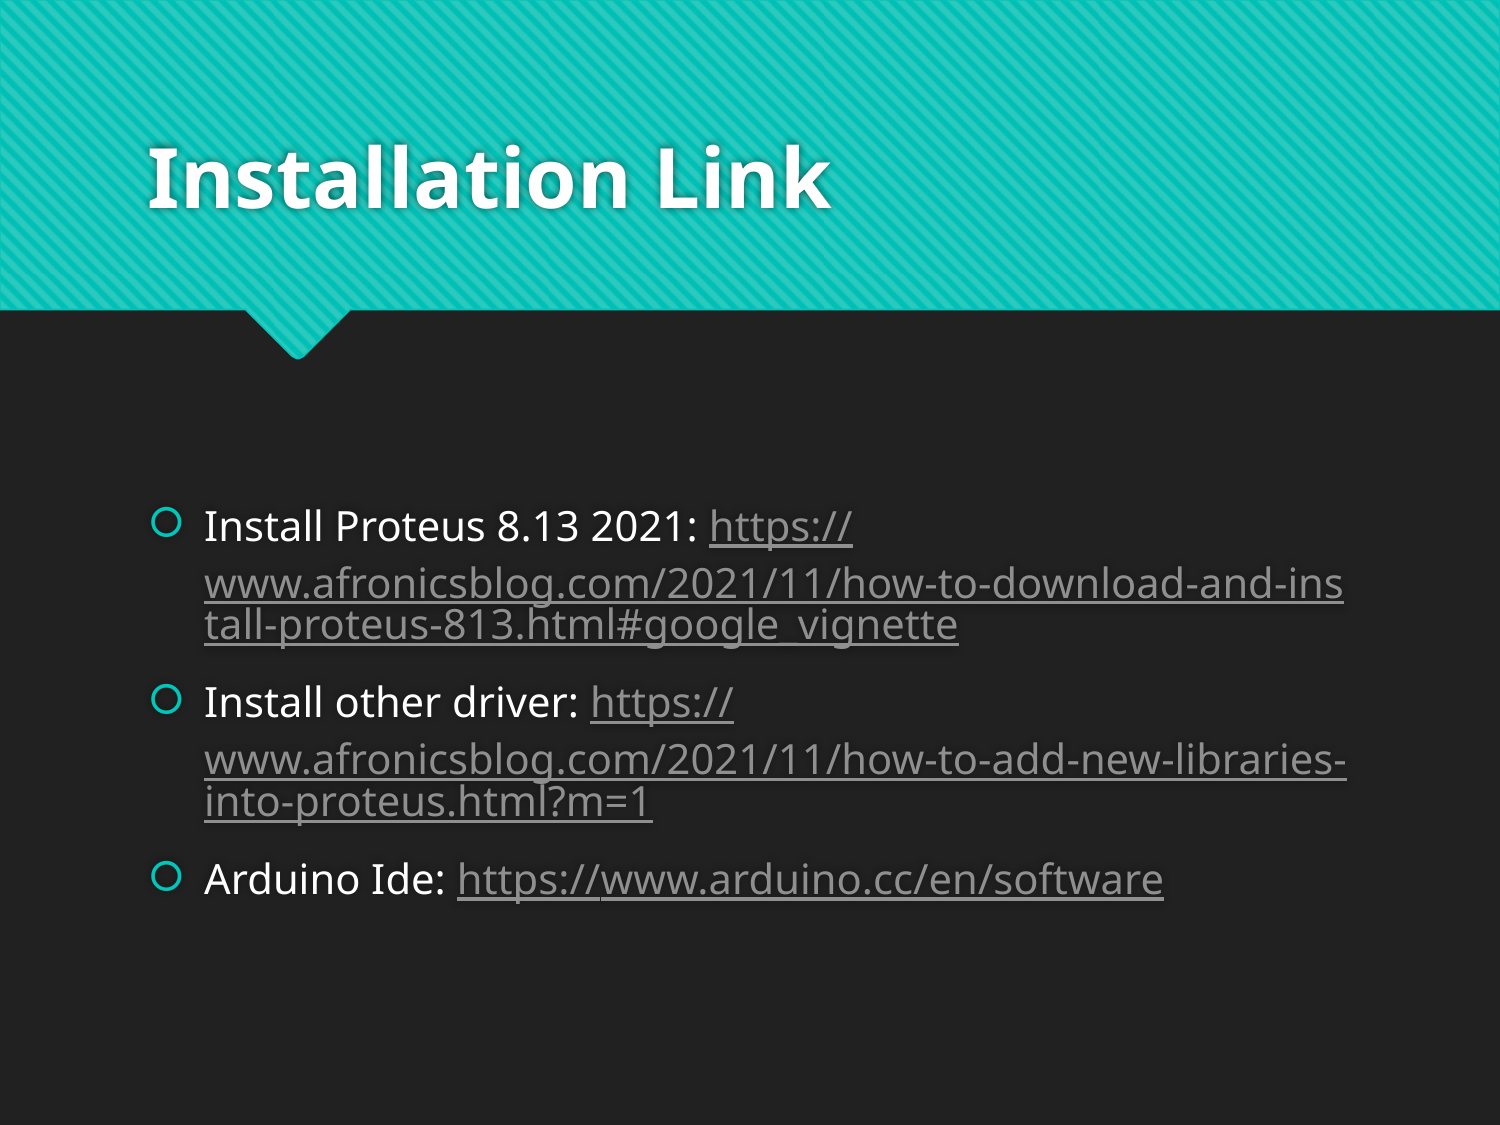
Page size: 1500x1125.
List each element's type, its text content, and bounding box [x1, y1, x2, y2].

list Install Proteus 8.13 2021: https://www.afronicsblog.com/2021/11/how-to-download-and-install-proteus-813.html#google_vignette Install other driver: https://www.afronicsblog.com/2021/11/how-to-add-new-libraries-into-proteus.html?m=1 Arduino Ide: https://www.arduino.cc/en/software [132, 364, 1368, 962]
title Installation Link [132, 73, 1368, 233]
